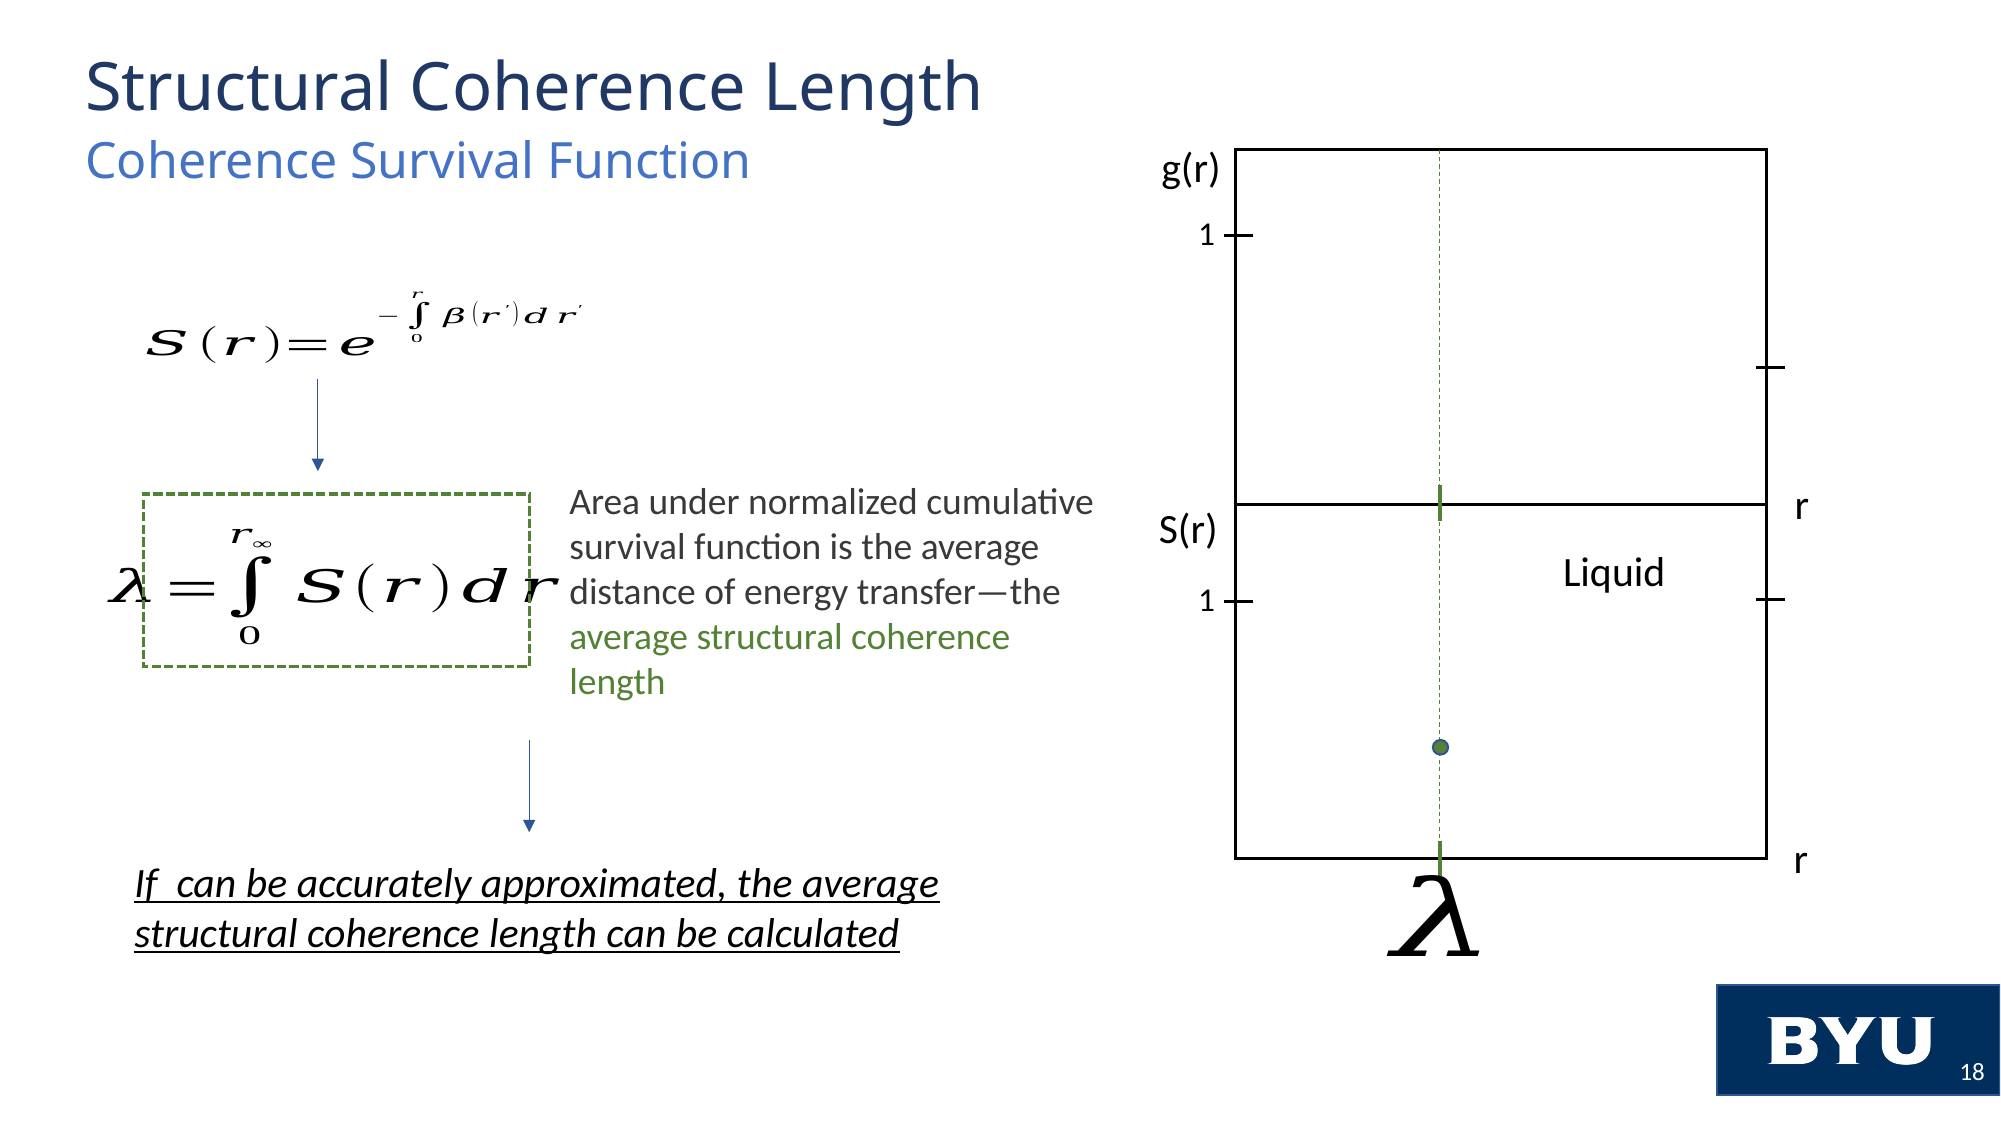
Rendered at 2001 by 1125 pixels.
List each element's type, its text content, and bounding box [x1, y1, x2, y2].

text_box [1113, 125, 1880, 544]
slide_number 18 [1550, 1040, 2000, 1100]
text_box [1110, 494, 1879, 982]
text_box Area under normalized cumulative survival function is the average distance of energy transfer—the average structural coherence length [554, 469, 1113, 710]
text_box [142, 493, 530, 668]
picture [1767, 1017, 1935, 1040]
